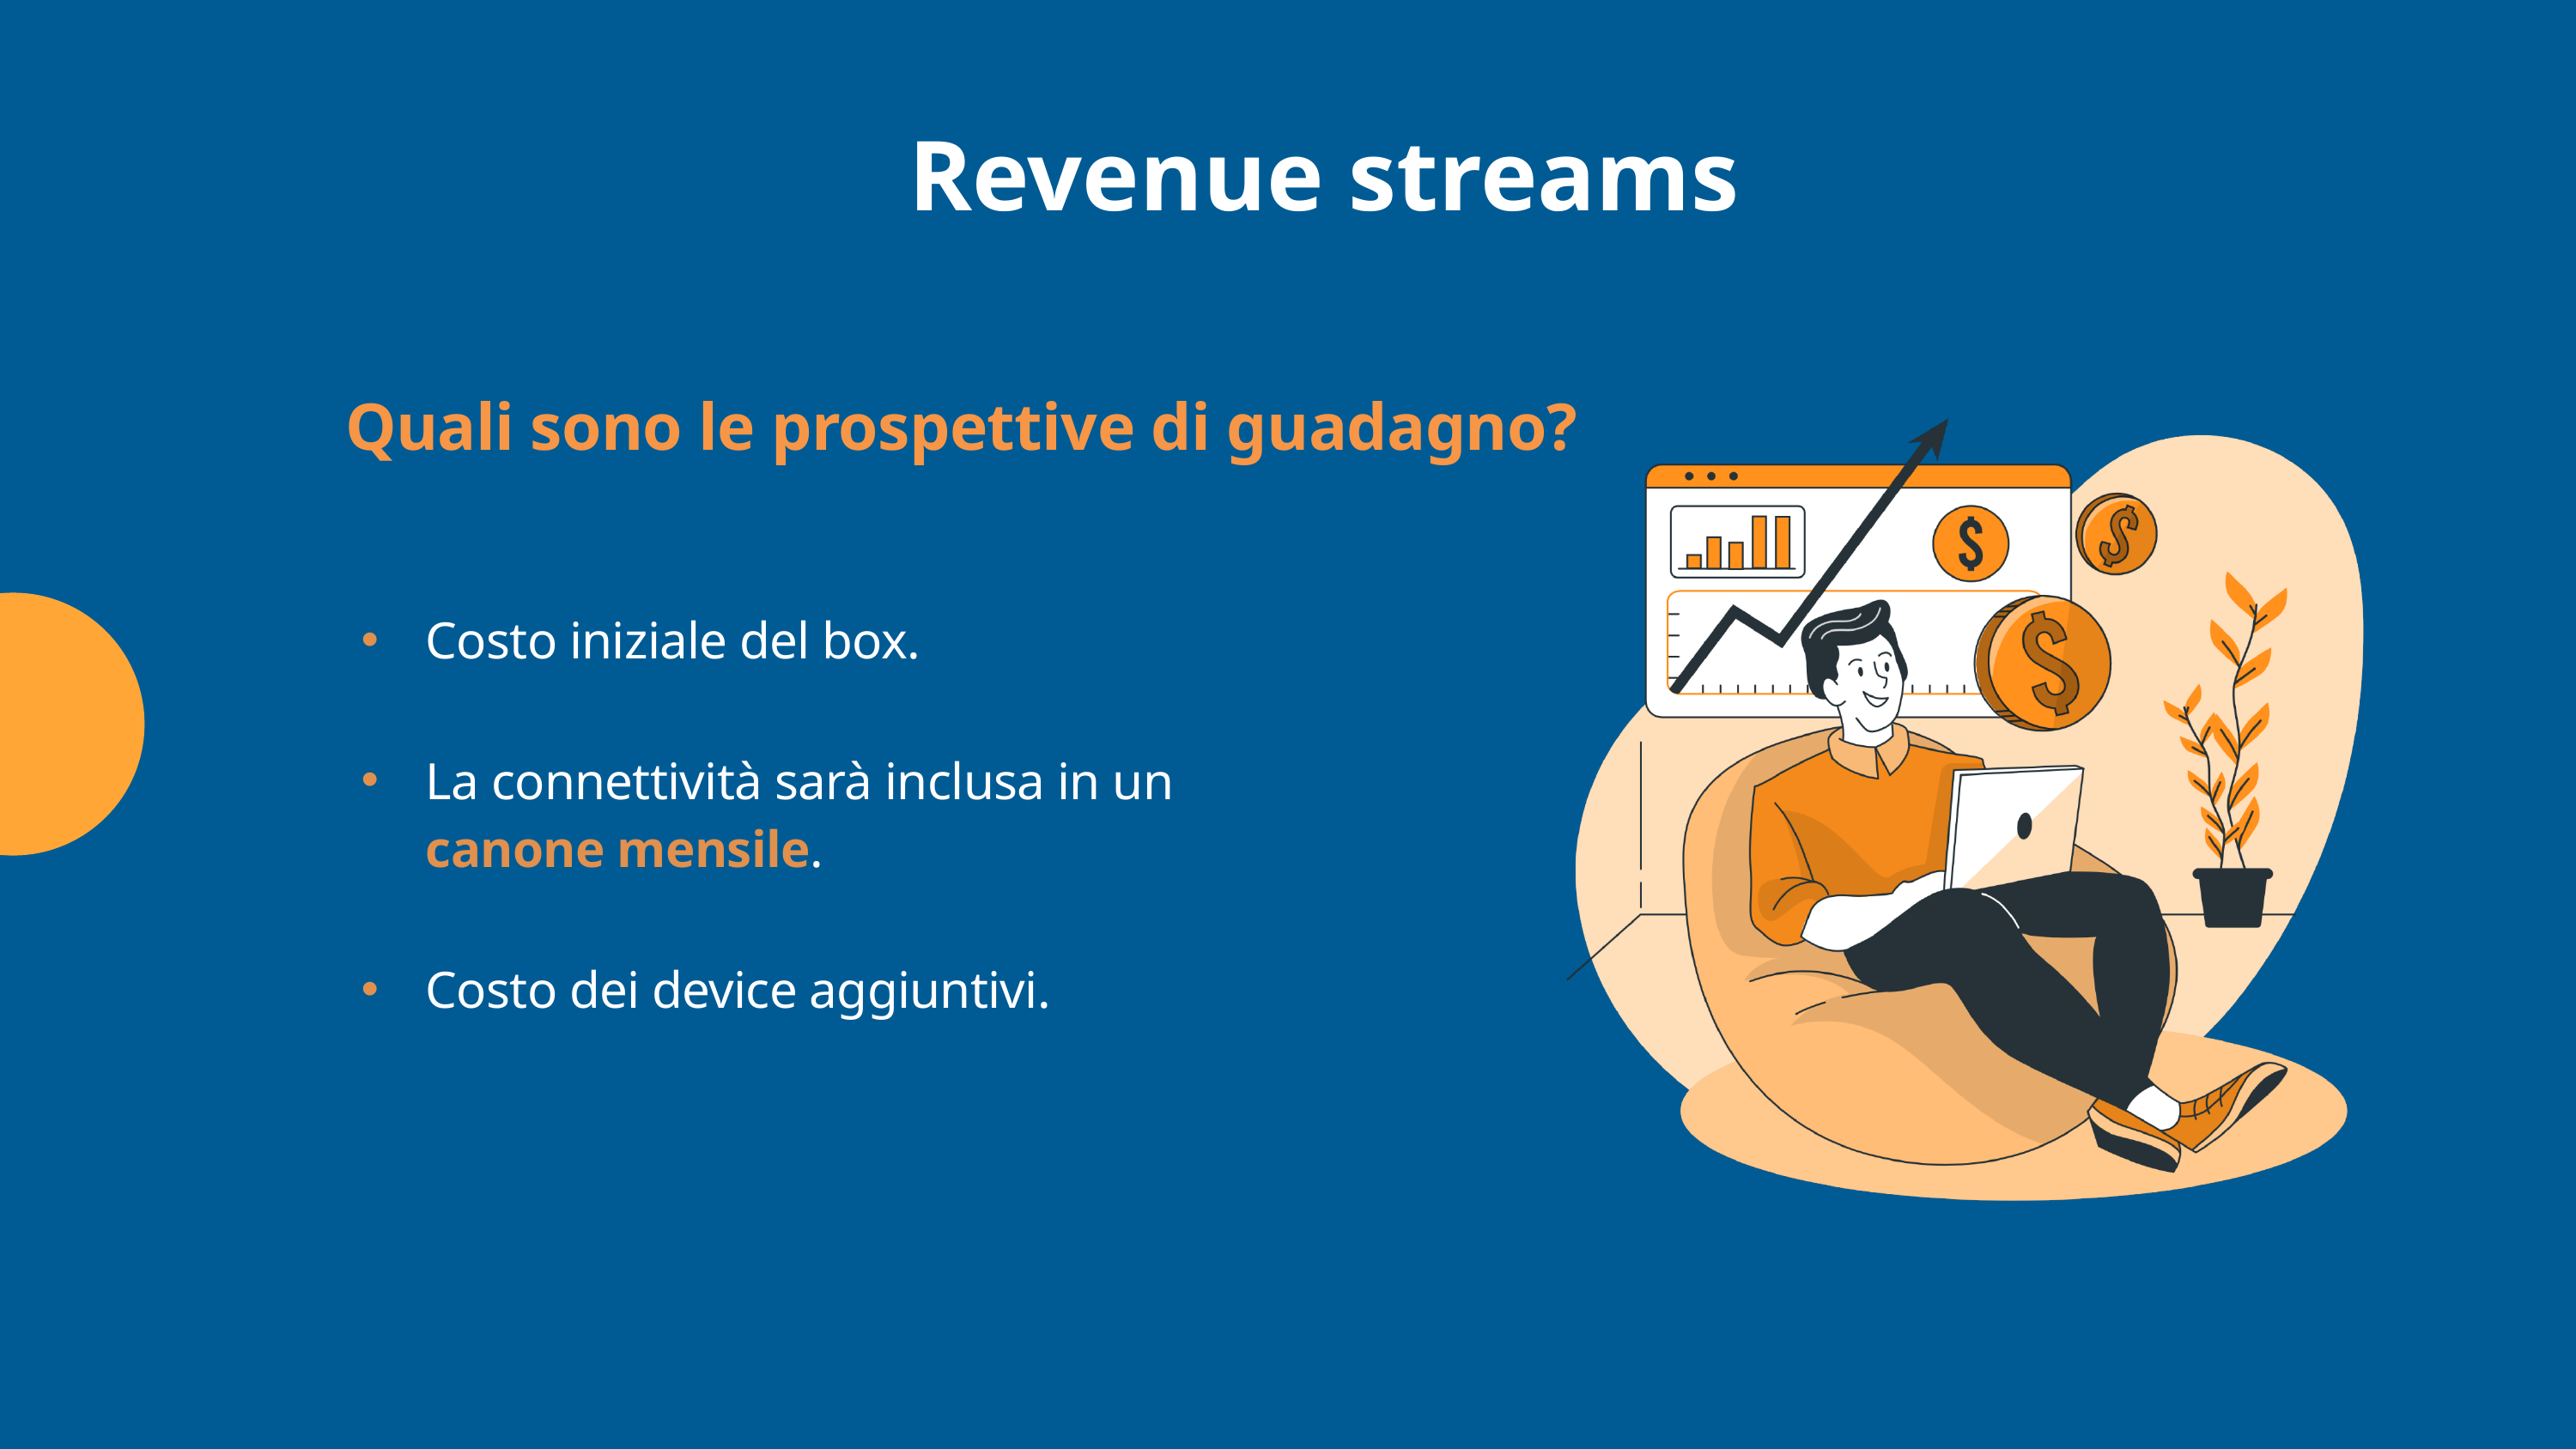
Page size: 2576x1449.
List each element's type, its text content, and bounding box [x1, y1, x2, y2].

text_box Revenue streams [907, 112, 1760, 231]
title Quali sono le prospettive di guadagno? [343, 373, 1498, 617]
text_box Costo iniziale del box. La connettività sarà inclusa in un canone mensile. Costo dei device aggiuntivi. [359, 598, 1288, 1088]
picture [1502, 337, 2432, 1267]
text_box [0, 592, 145, 856]
